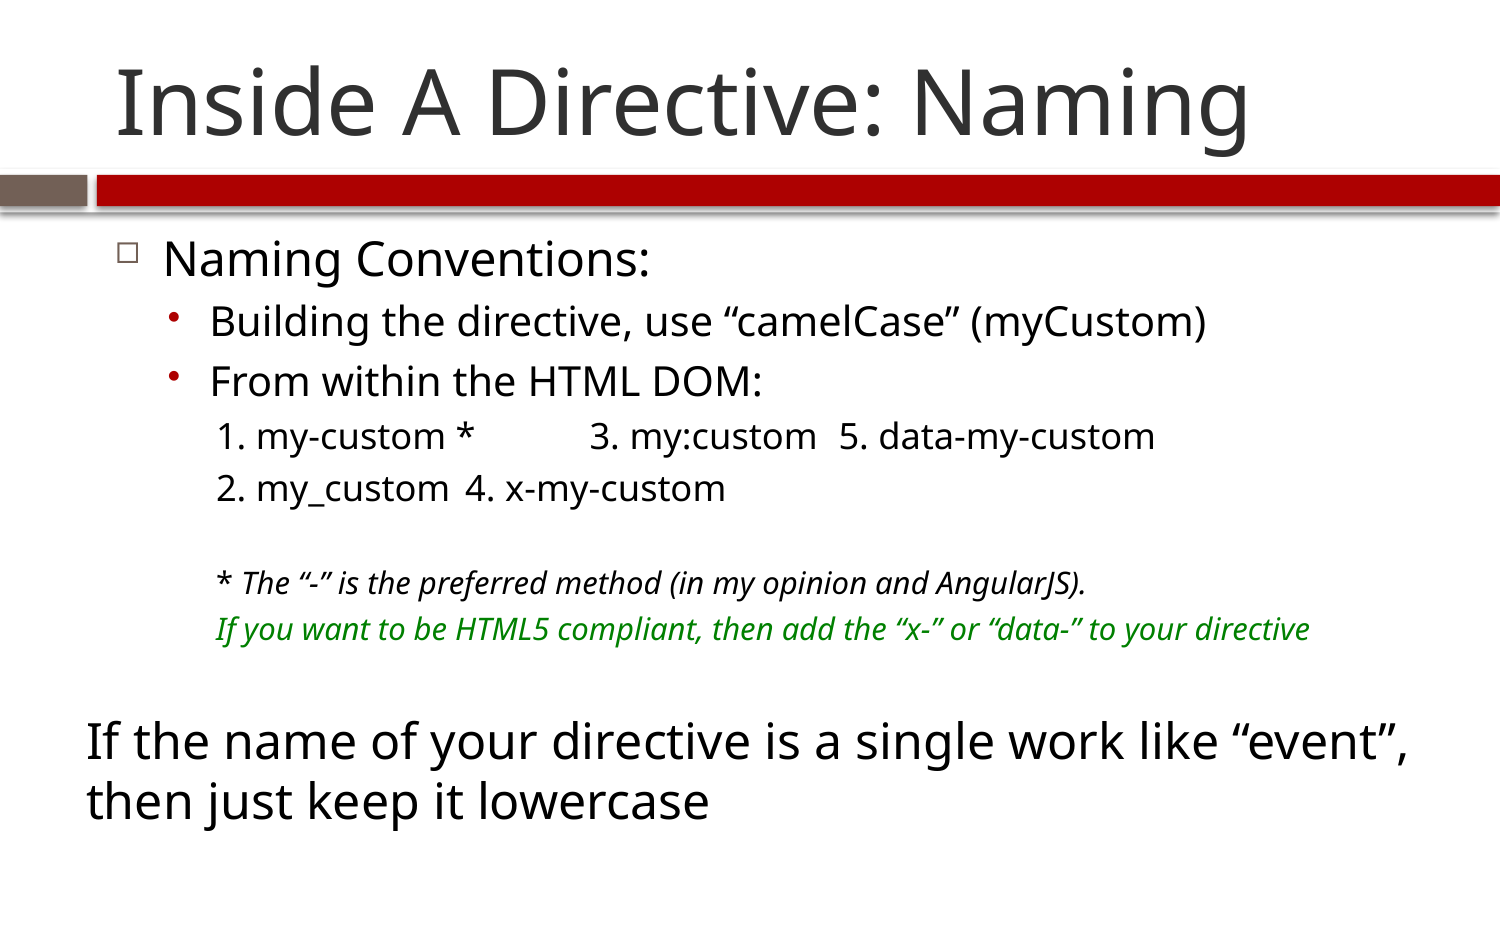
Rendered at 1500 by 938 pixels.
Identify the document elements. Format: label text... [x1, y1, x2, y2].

title Inside A Directive: Naming [100, 31, 1438, 167]
text_box If the name of your directive is a single work like “event”, then just keep it lowercase [71, 702, 1439, 838]
text_box Naming Conventions: Building the directive, use “camelCase” (myCustom) From within the HTML DOM: 1. my-custom * 3. my:custom 5. data-my-custom 2. my_custom 4. x-my-custom * The “-” is the preferred method (in my opinion and AngularJS). If you want to be HTML5 compliant, then add the “x-” or “data-” to your directive [100, 220, 1438, 664]
